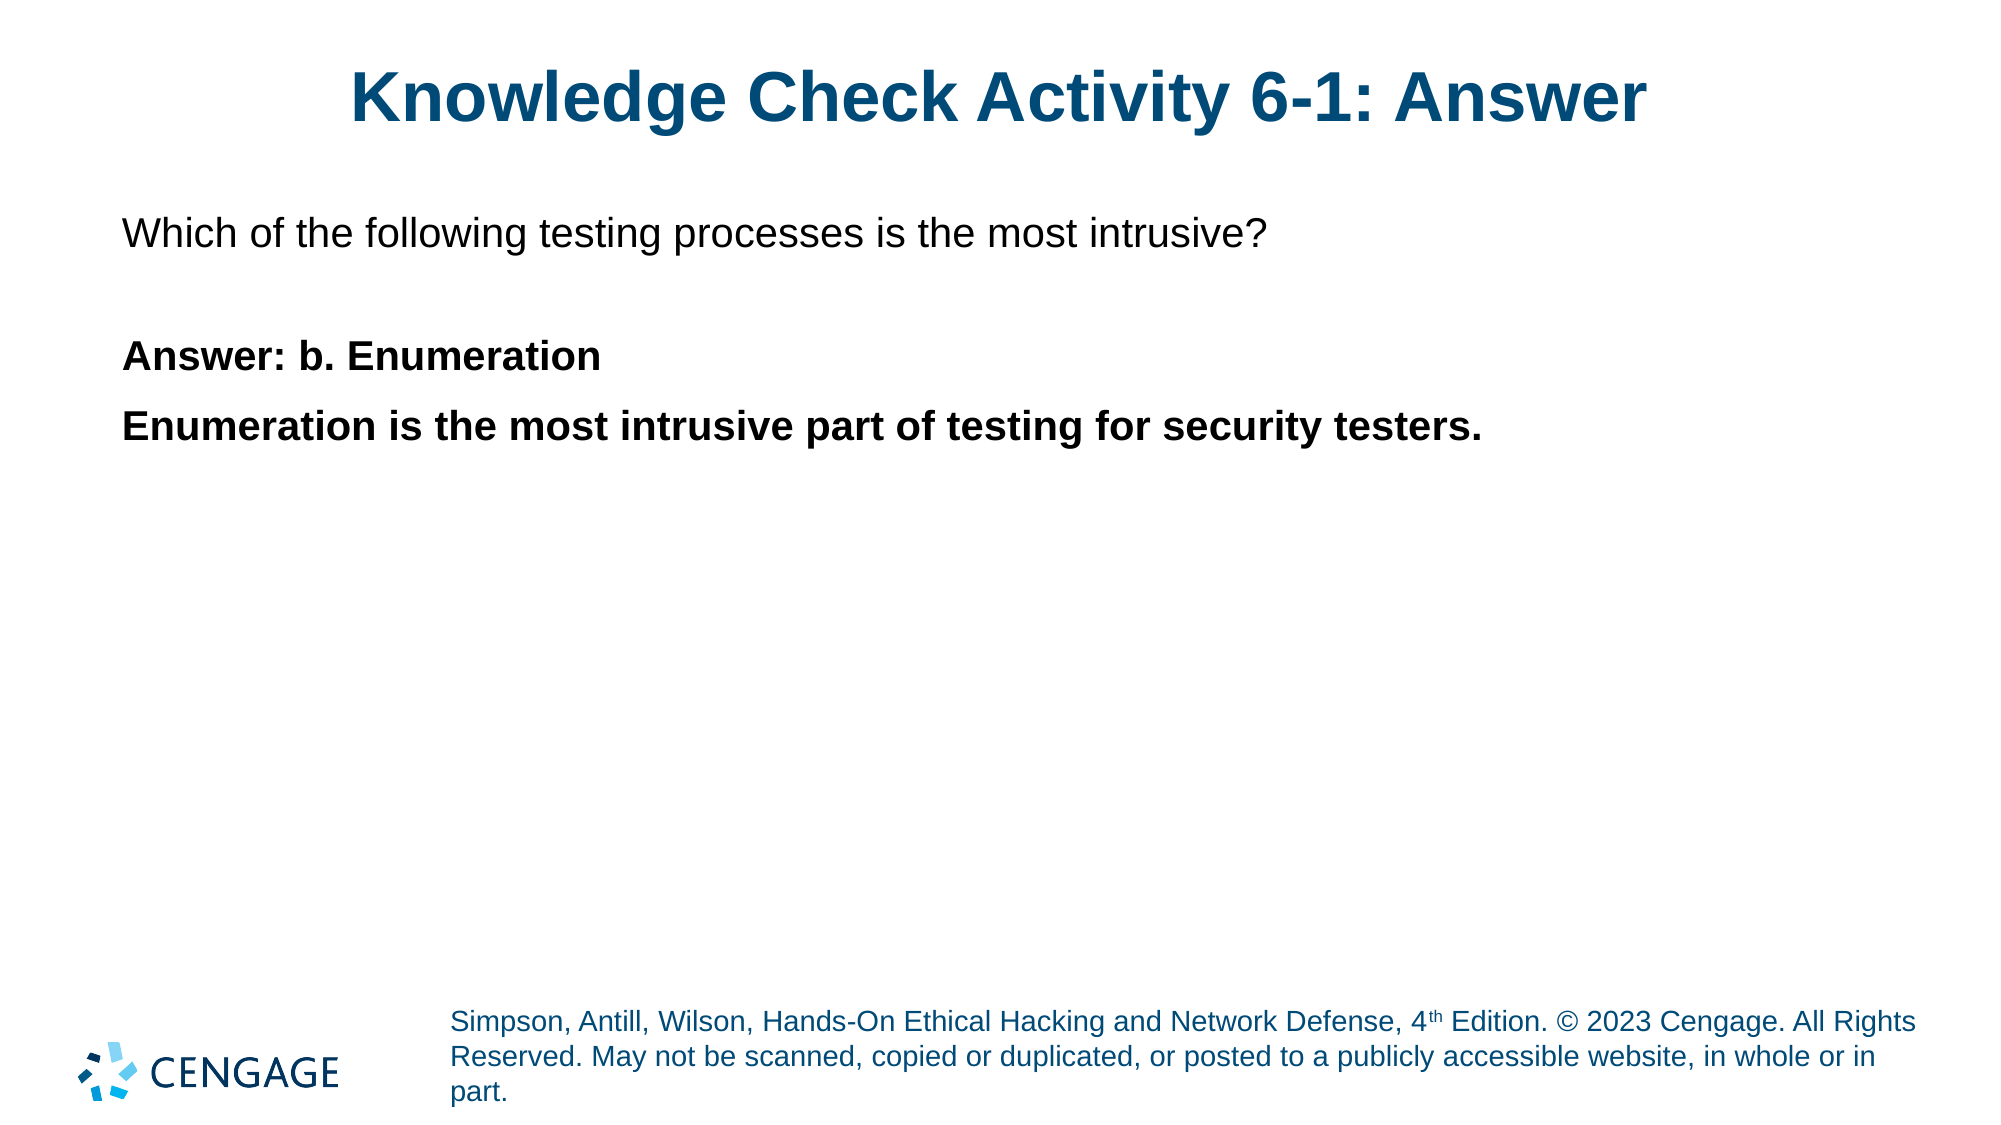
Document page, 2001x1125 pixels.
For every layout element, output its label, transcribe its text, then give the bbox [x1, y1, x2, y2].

list Which of the following testing processes is the most intrusive? Answer: b. Enumeration Enumeration is the most intrusive part of testing for security testers. [121, 211, 1880, 824]
picture [78, 1042, 338, 1101]
title Knowledge Check Activity 6-1: Answer [137, 59, 1863, 171]
